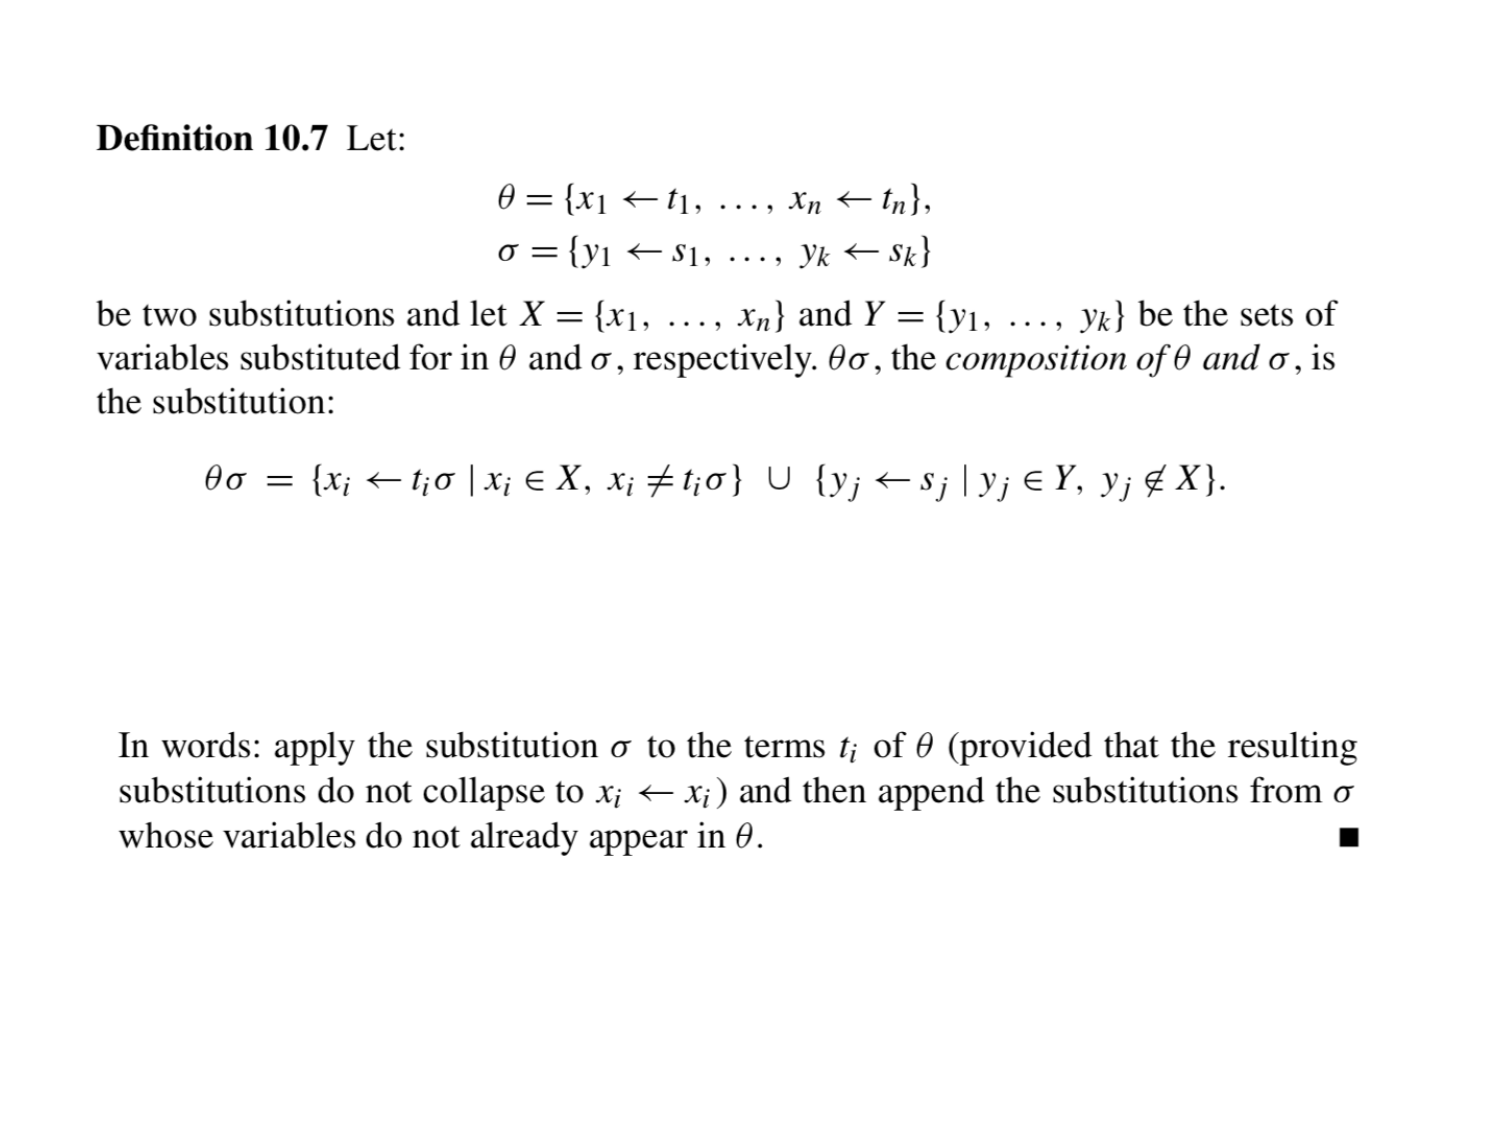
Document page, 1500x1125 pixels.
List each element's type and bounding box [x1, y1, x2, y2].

picture [82, 710, 1394, 878]
picture [56, 97, 1420, 547]
